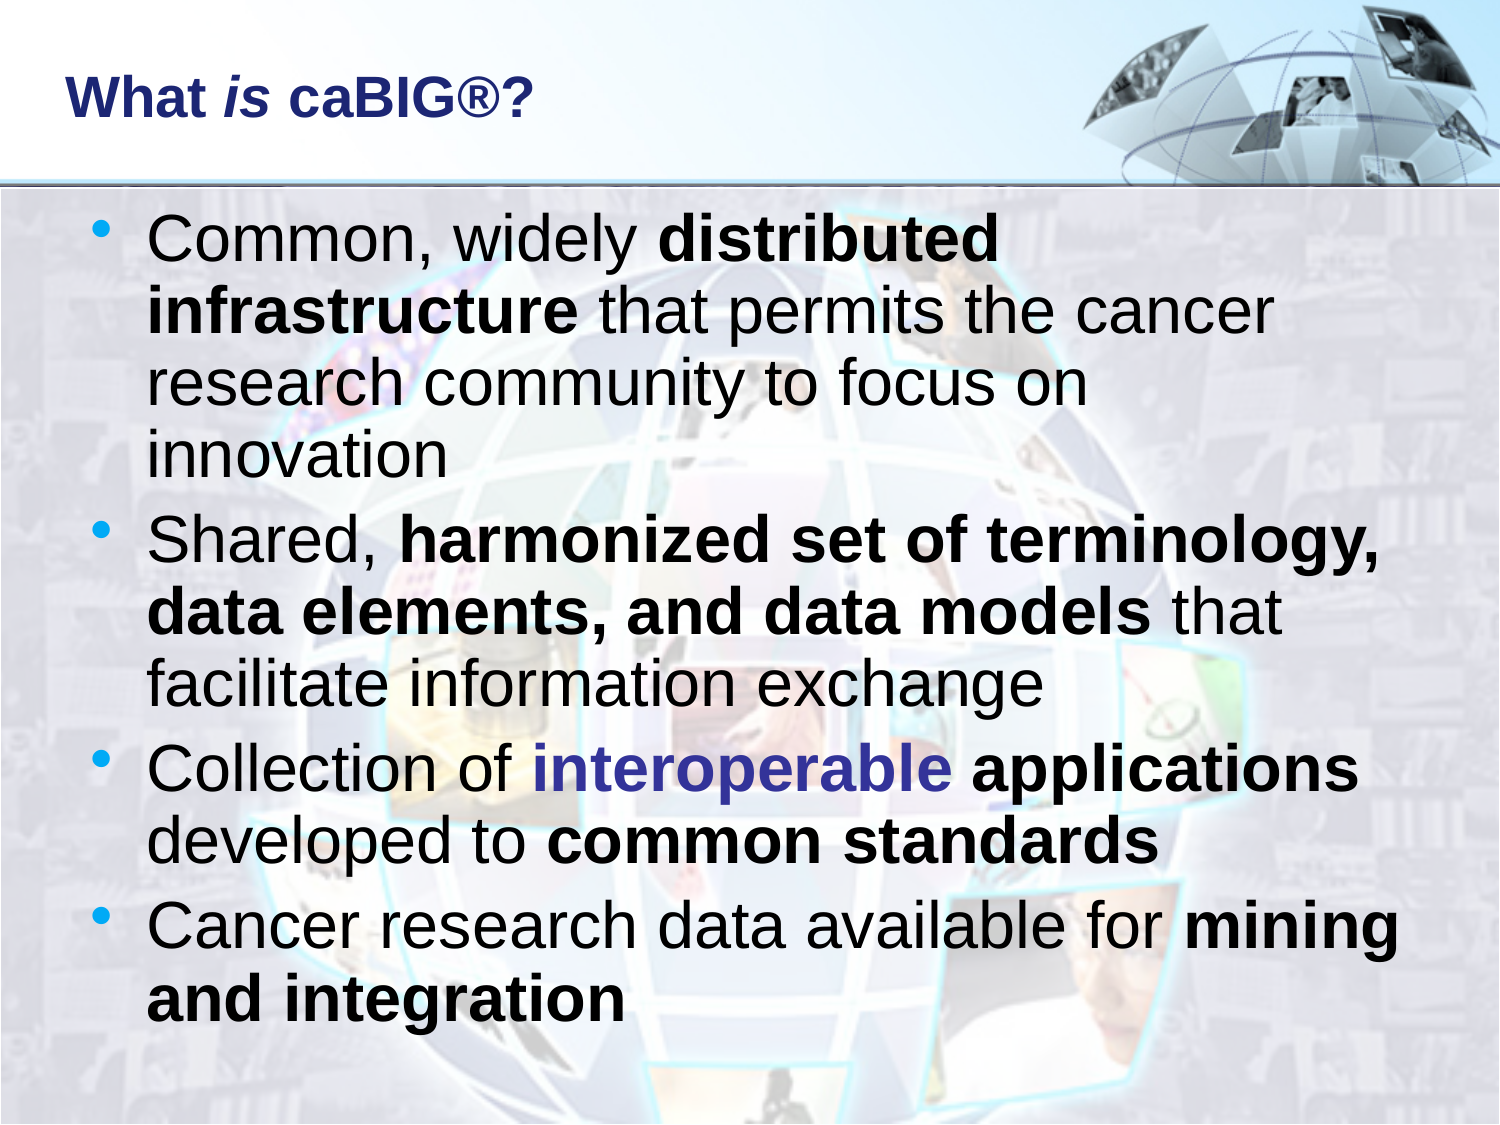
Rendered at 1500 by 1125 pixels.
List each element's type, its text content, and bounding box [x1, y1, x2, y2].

title What is caBIG®? [49, 0, 1176, 185]
picture [0, 0, 1500, 1125]
